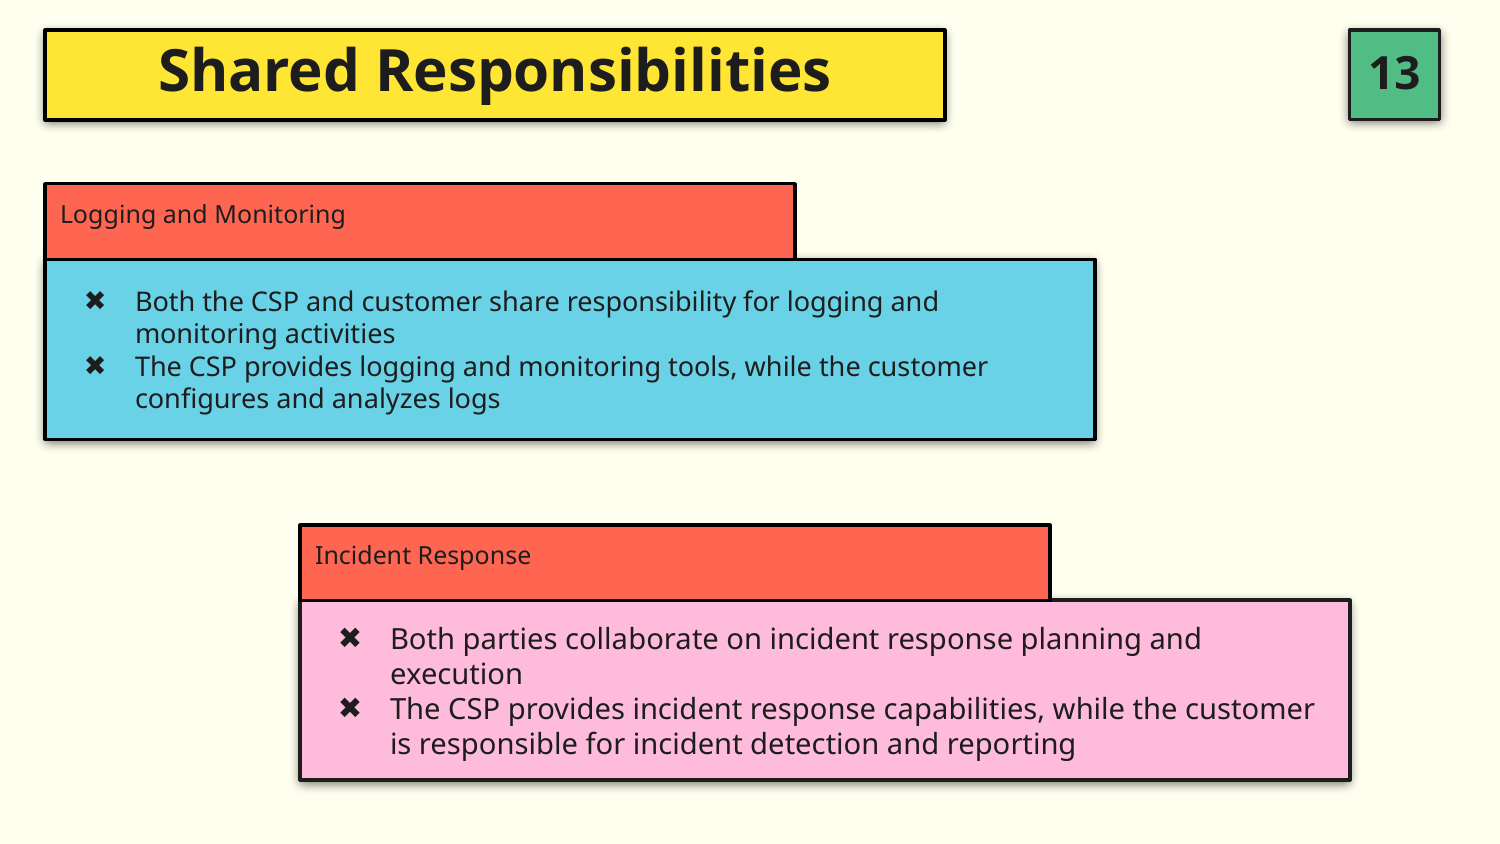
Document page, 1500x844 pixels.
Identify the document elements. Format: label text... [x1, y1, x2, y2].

list Both the CSP and customer share responsibility for logging and monitoring activities The CSP provides logging and monitoring tools, while the customer configures and analyzes logs [43, 258, 1097, 441]
list Both parties collaborate on incident response planning and execution The CSP provides incident response capabilities, while the customer is responsible for incident detection and reporting [298, 598, 1352, 782]
subtitle Incident Response [298, 523, 1052, 602]
title Shared Responsibilities [43, 28, 947, 122]
subtitle Logging and Monitoring [43, 182, 797, 261]
